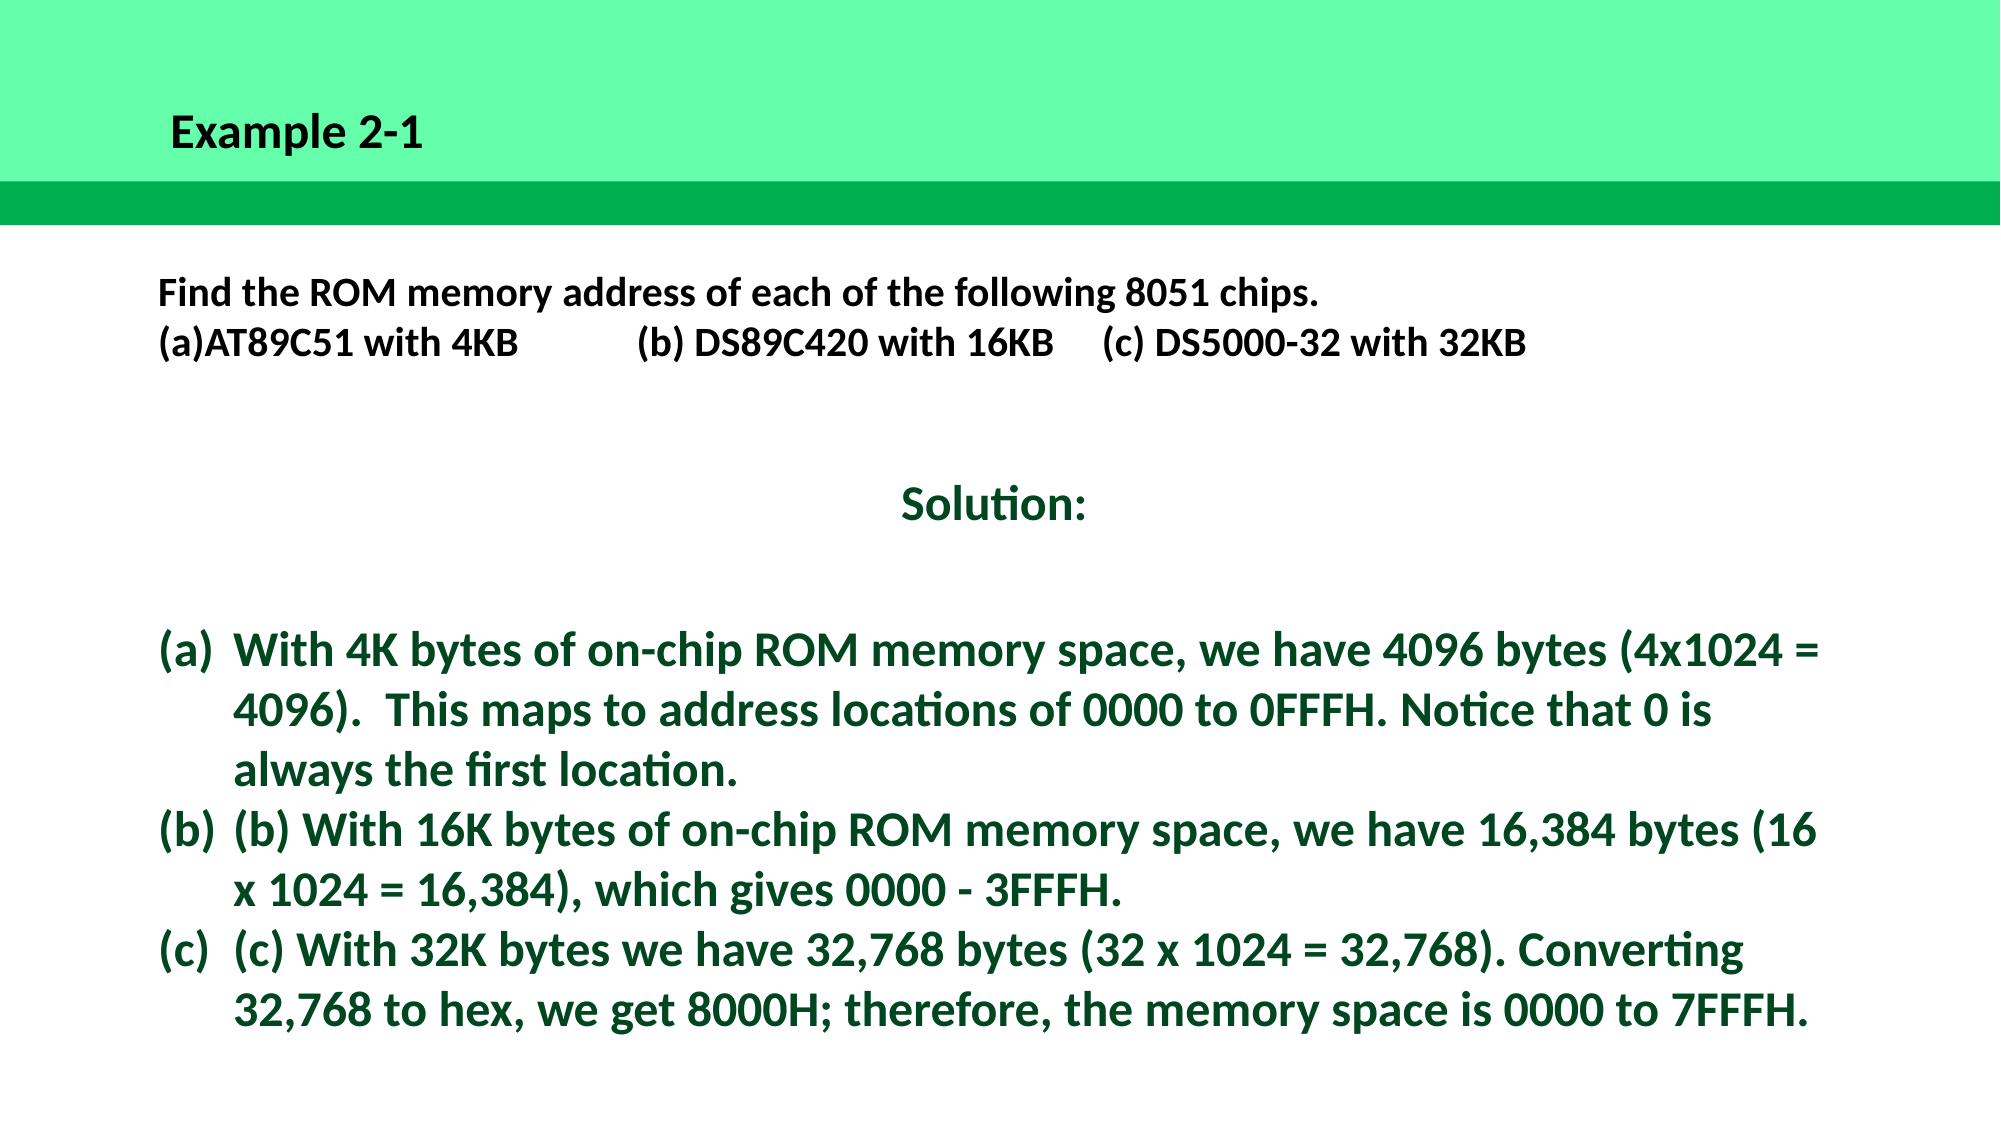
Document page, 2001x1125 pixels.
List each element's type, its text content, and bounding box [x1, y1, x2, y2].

text_box Find the ROM memory address of each of the following 8051 chips. (a)AT89C51 with 4KB (b) DS89C420 with 16KB (c) DS5000-32 with 32KB [143, 257, 2000, 373]
text_box [0, 182, 2000, 226]
text_box [0, 0, 2000, 182]
text_box Solution: [0, 463, 2000, 539]
text_box With 4K bytes of on-chip ROM memory space, we have 4096 bytes (4x1024 = 4096). This maps to address locations of 0000 to 0FFFH. Notice that 0 is always the first location. (b) With 16K bytes of on-chip ROM memory space, we have 16,384 bytes (16 x 1024 = 16,384), which gives 0000 - 3FFFH. (c) With 32K bytes we have 32,768 bytes (32 x 1024 = 32,768). Converting 32,768 to hex, we get 8000H; therefore, the memory space is 0000 to 7FFFH. [143, 608, 1857, 1044]
text_box Example 2-1 [155, 90, 1845, 166]
